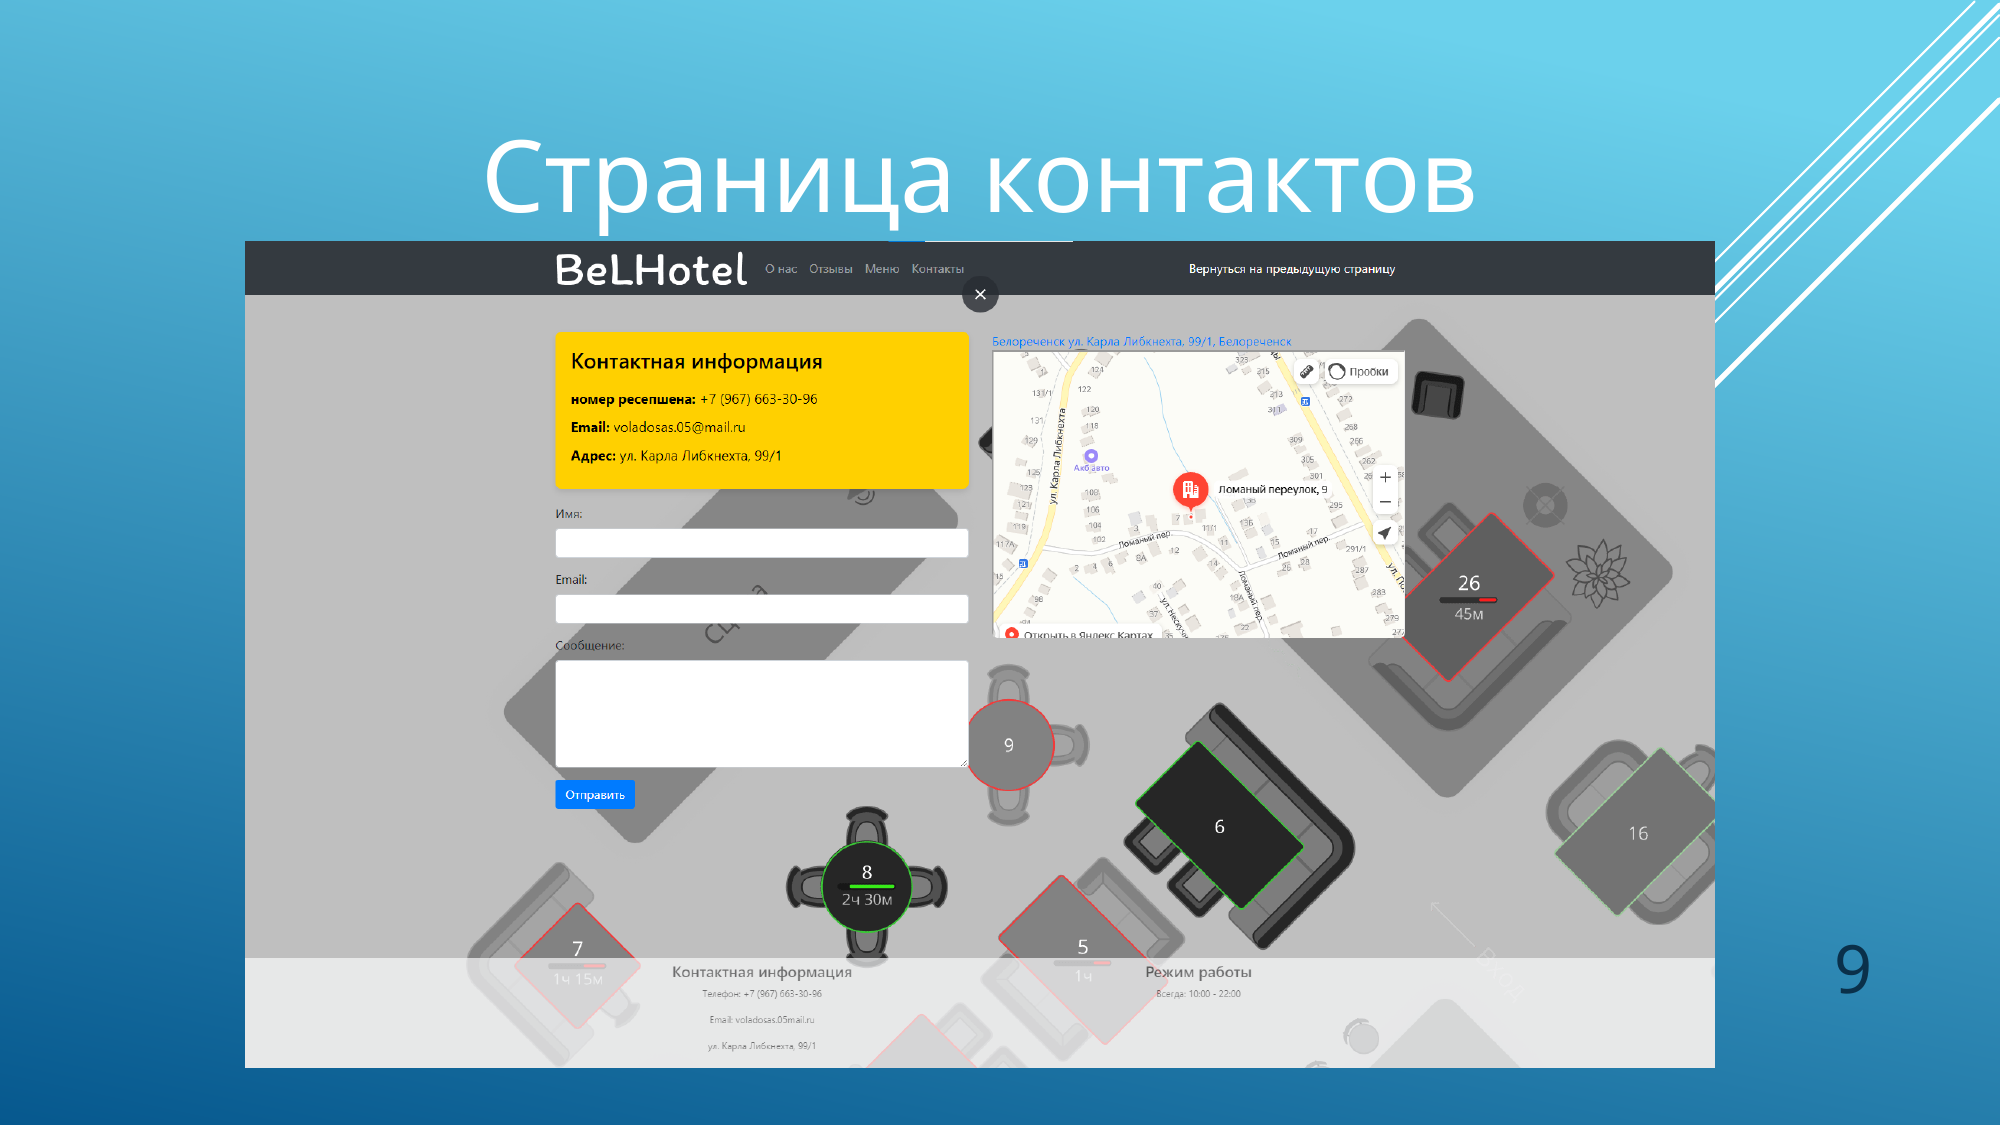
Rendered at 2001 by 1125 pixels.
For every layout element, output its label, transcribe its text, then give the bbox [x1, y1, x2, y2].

picture [245, 241, 1715, 1069]
slide_number 9 [1715, 915, 1888, 1025]
text_box Страница контактов [466, 105, 1494, 240]
